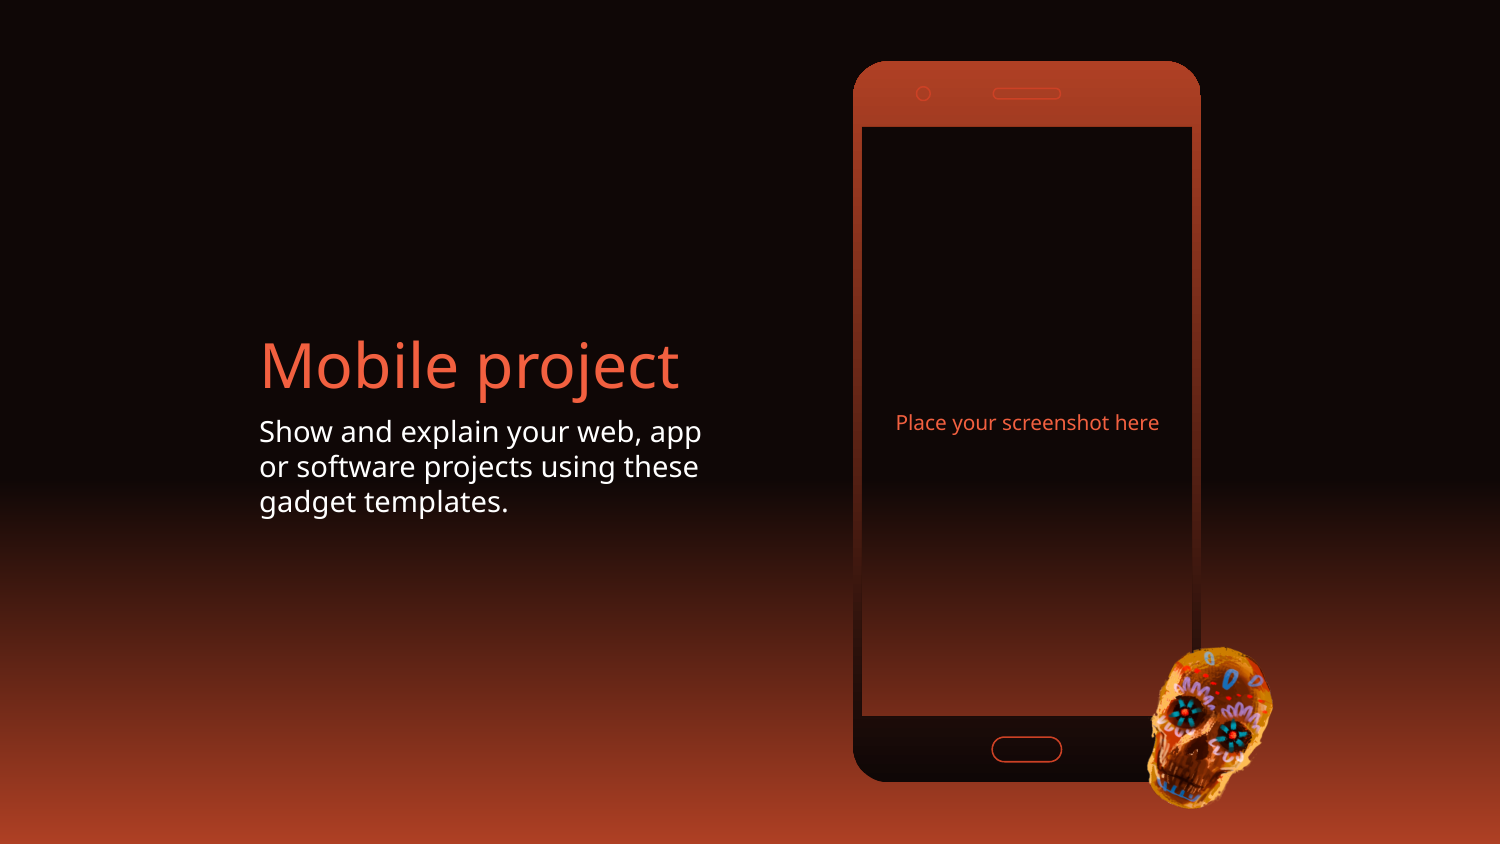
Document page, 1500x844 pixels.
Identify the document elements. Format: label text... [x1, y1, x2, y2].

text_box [852, 60, 1202, 783]
list Mobile project Show and explain your web, app or software projects using these gadget templates. [244, 0, 733, 844]
picture [1130, 634, 1295, 828]
